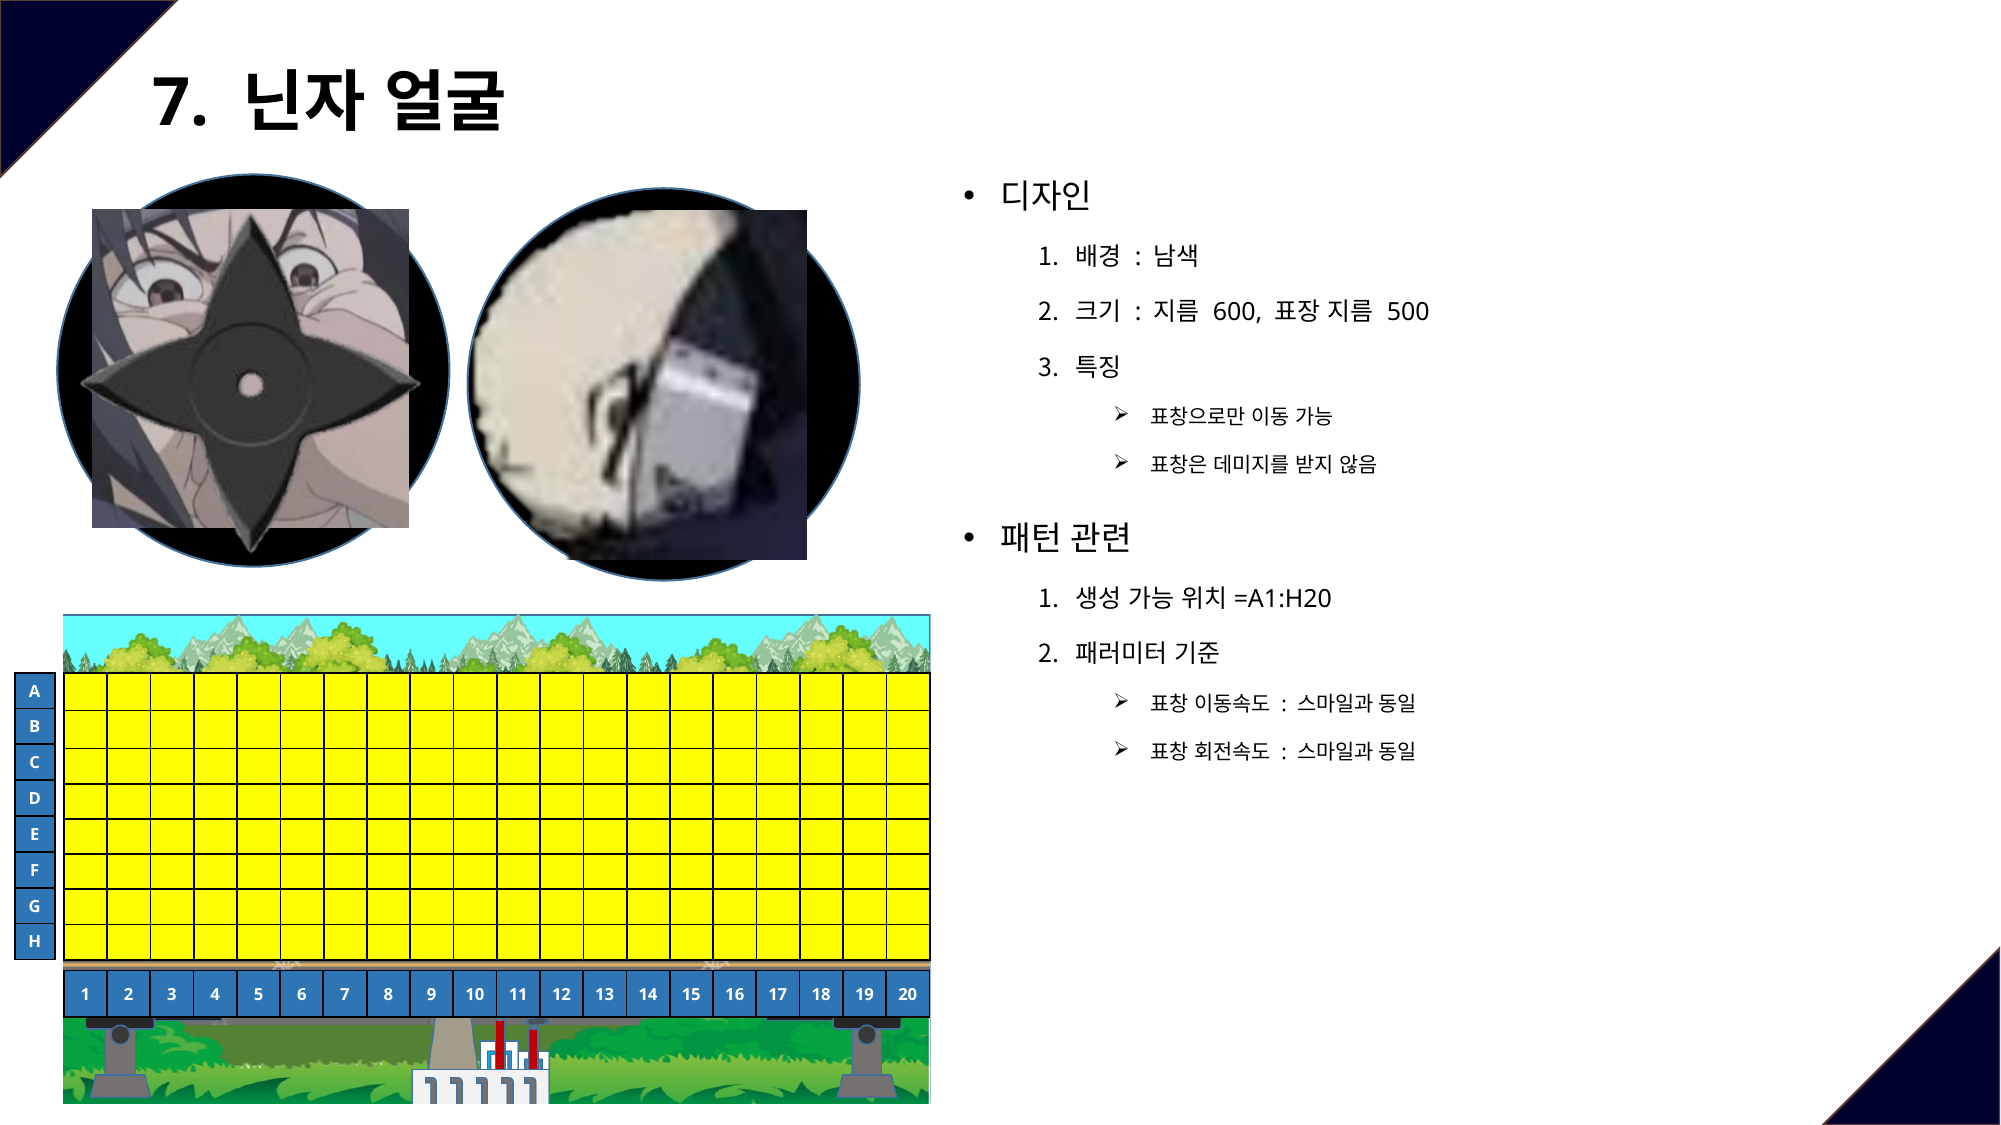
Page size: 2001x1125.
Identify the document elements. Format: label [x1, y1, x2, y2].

text_box [40, 174, 450, 567]
table_cell [16, 853, 54, 887]
picture [63, 613, 931, 1104]
title [137, 59, 1863, 148]
list [948, 147, 1863, 1014]
table_cell [16, 924, 54, 959]
text_box [455, 188, 860, 581]
table_cell [16, 745, 54, 779]
table_header [16, 674, 54, 708]
table_cell [16, 709, 54, 743]
table_cell [16, 781, 54, 815]
table_cell [16, 889, 54, 923]
table_cell [16, 817, 54, 851]
